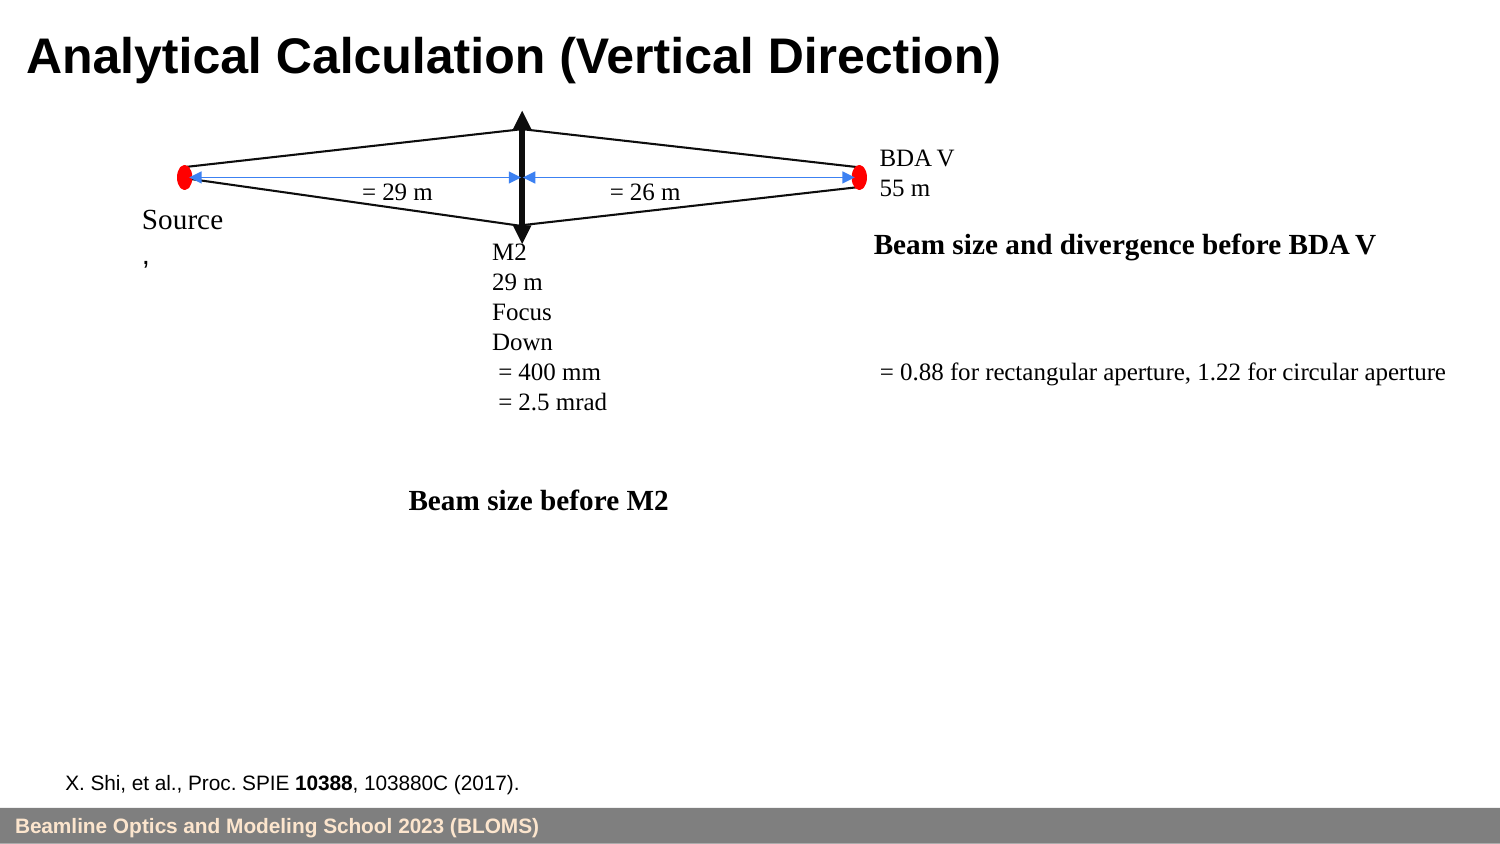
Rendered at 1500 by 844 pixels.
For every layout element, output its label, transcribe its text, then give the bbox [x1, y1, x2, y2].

text_box BDA V 55 m [864, 134, 1132, 210]
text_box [521, 186, 860, 226]
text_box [184, 128, 520, 168]
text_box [184, 187, 518, 227]
text_box X. Shi, et al., Proc. SPIE 10388, 103880C (2017). [50, 762, 573, 803]
text_box [855, 172, 864, 188]
text_box [177, 169, 189, 189]
title Analytical Calculation (Vertical Direction) [11, 0, 1461, 139]
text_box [521, 128, 860, 168]
